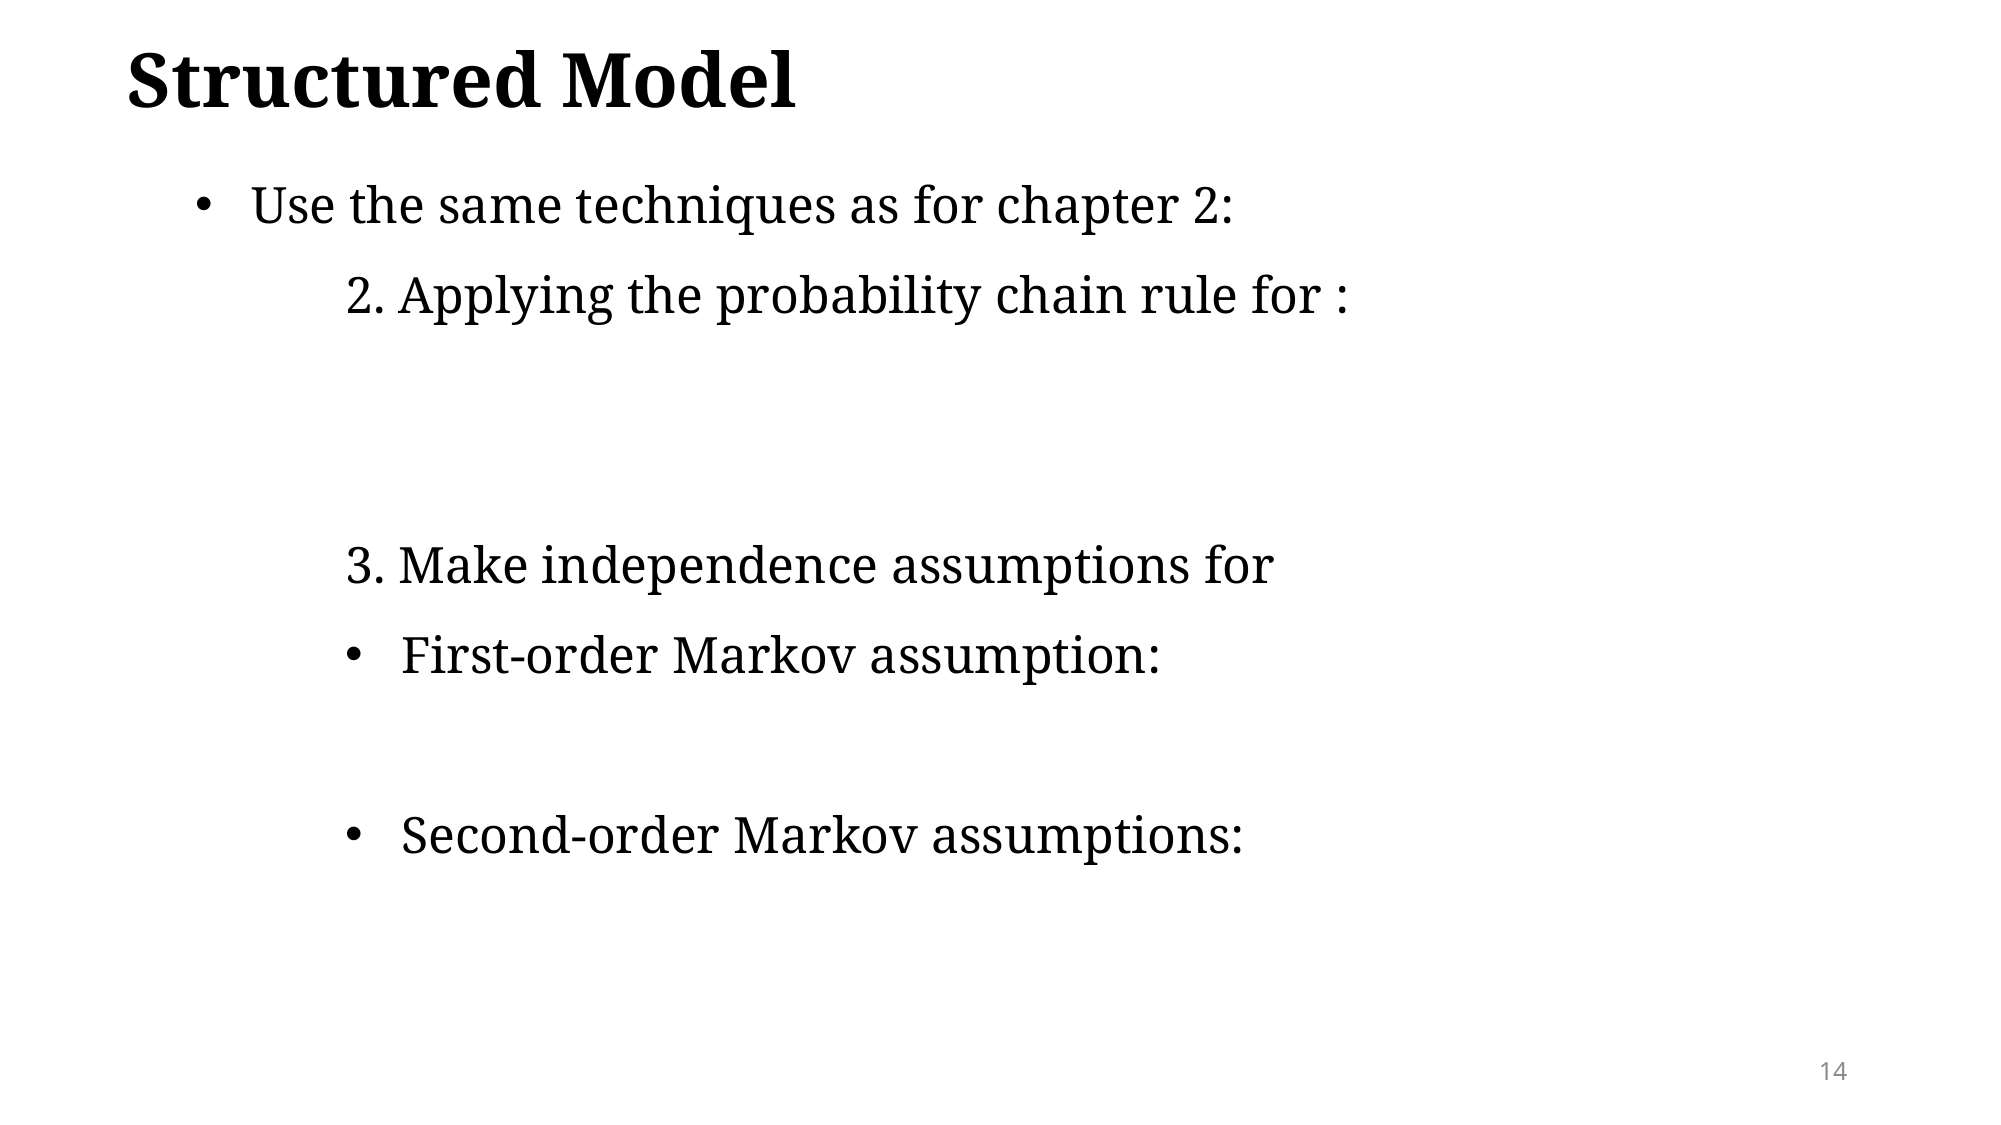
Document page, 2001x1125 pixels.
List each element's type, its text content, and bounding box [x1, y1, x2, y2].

text_box Structured Model [113, 25, 1275, 131]
slide_number 14 [1412, 1042, 1863, 1103]
